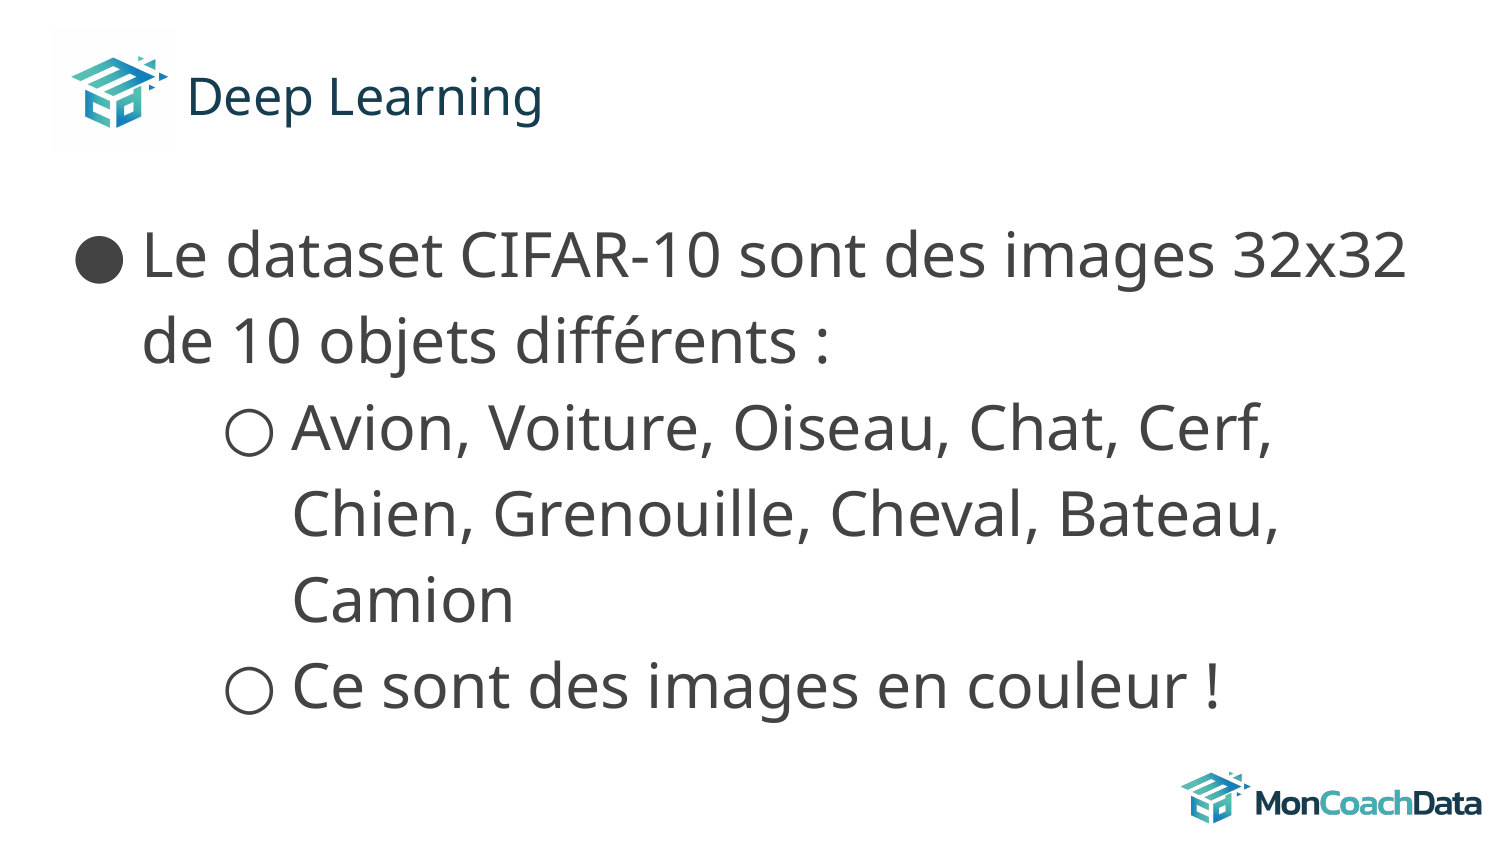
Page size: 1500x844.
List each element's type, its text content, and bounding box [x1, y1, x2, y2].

picture [51, 27, 177, 153]
picture [1162, 750, 1500, 844]
title Deep Learning [171, 48, 1449, 143]
list Le dataset CIFAR-10 sont des images 32x32 de 10 objets différents : Avion, Voiture, Oiseau, Chat, Cerf, Chien, Grenouille, Cheval, Bateau, Camion Ce sont des images en couleur ! [51, 189, 1486, 750]
